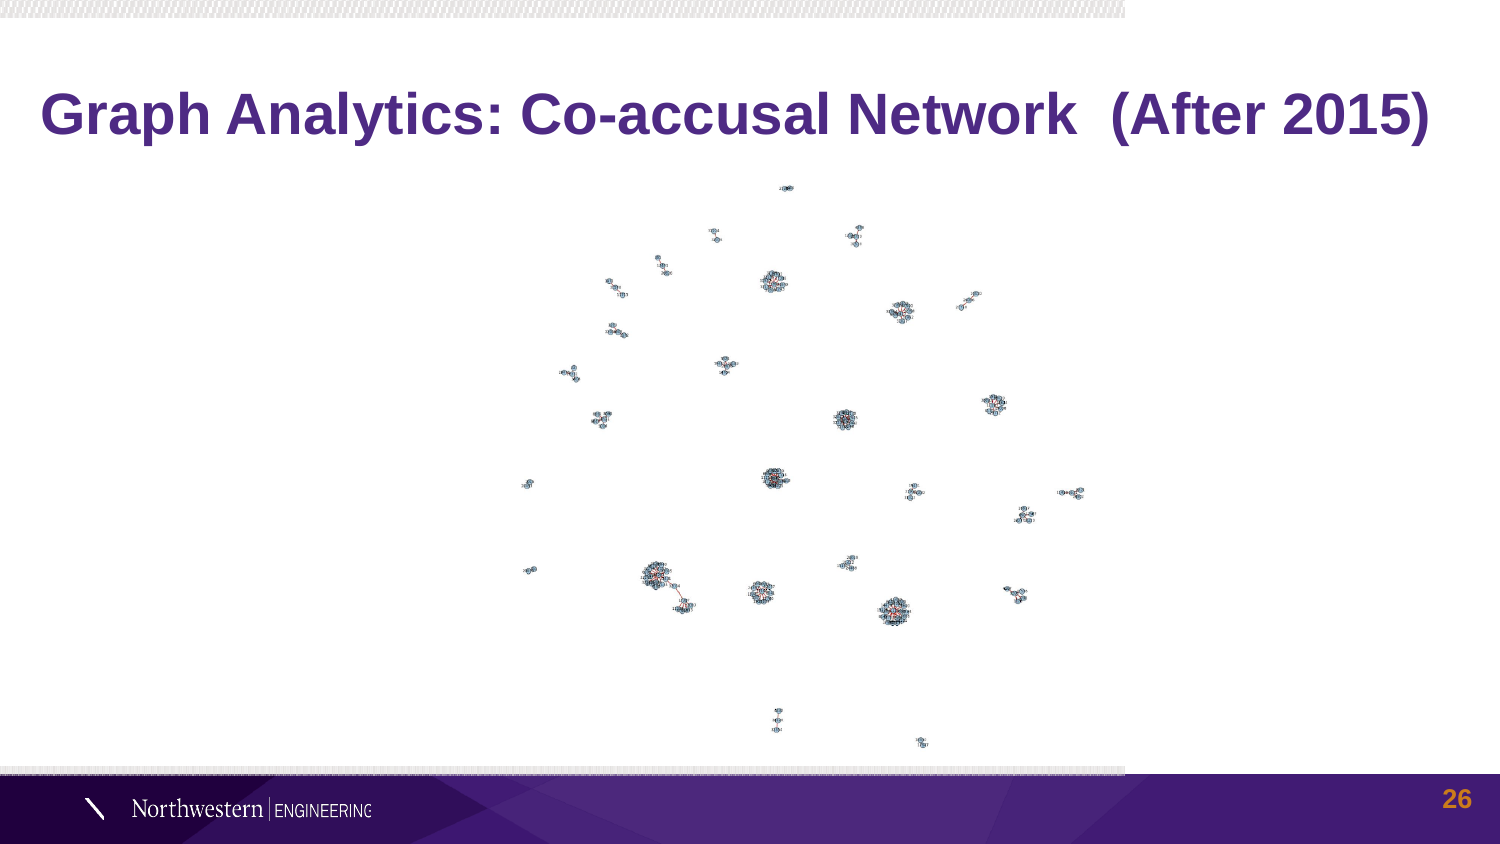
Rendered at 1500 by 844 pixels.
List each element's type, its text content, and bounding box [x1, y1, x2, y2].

picture [0, 169, 1500, 844]
picture [0, 0, 1125, 18]
slide_number ‹#› [1389, 764, 1480, 830]
title Graph Analytics: Co-accusal Network (After 2015) [40, 64, 1439, 147]
